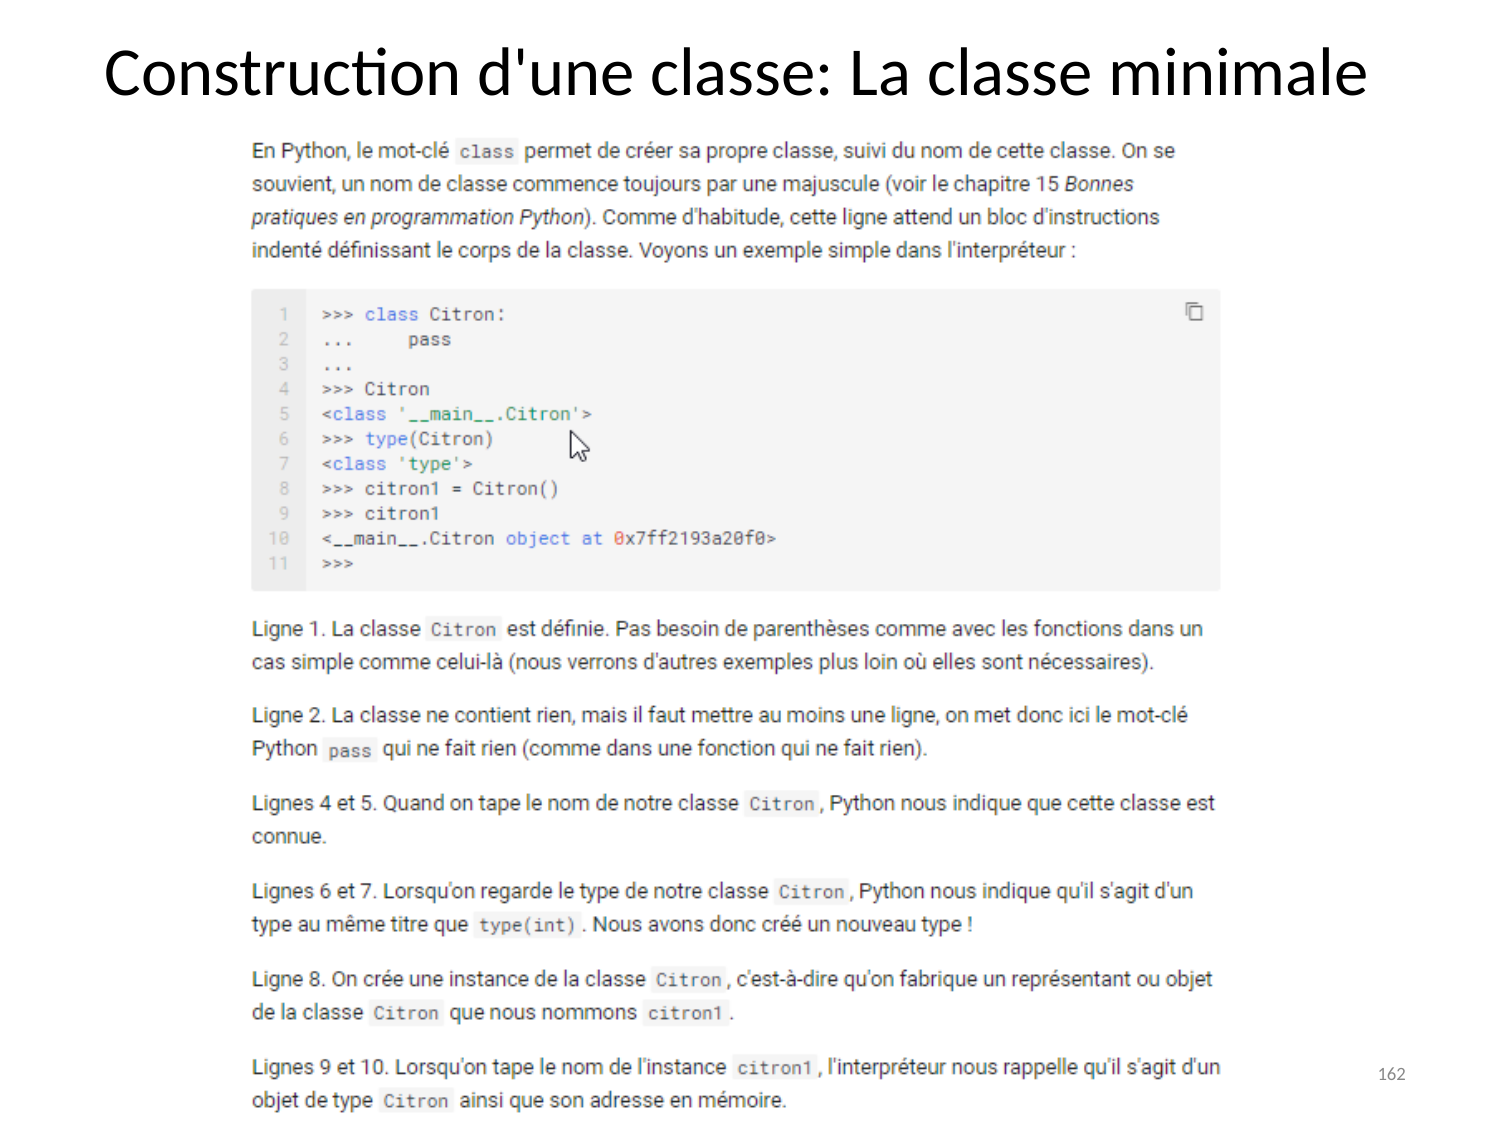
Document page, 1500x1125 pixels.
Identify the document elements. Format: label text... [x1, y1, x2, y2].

title Construction d'une classe: La classe minimale [0, 0, 1475, 146]
picture [230, 125, 1240, 1121]
text_box 162 [1244, 1042, 1421, 1103]
